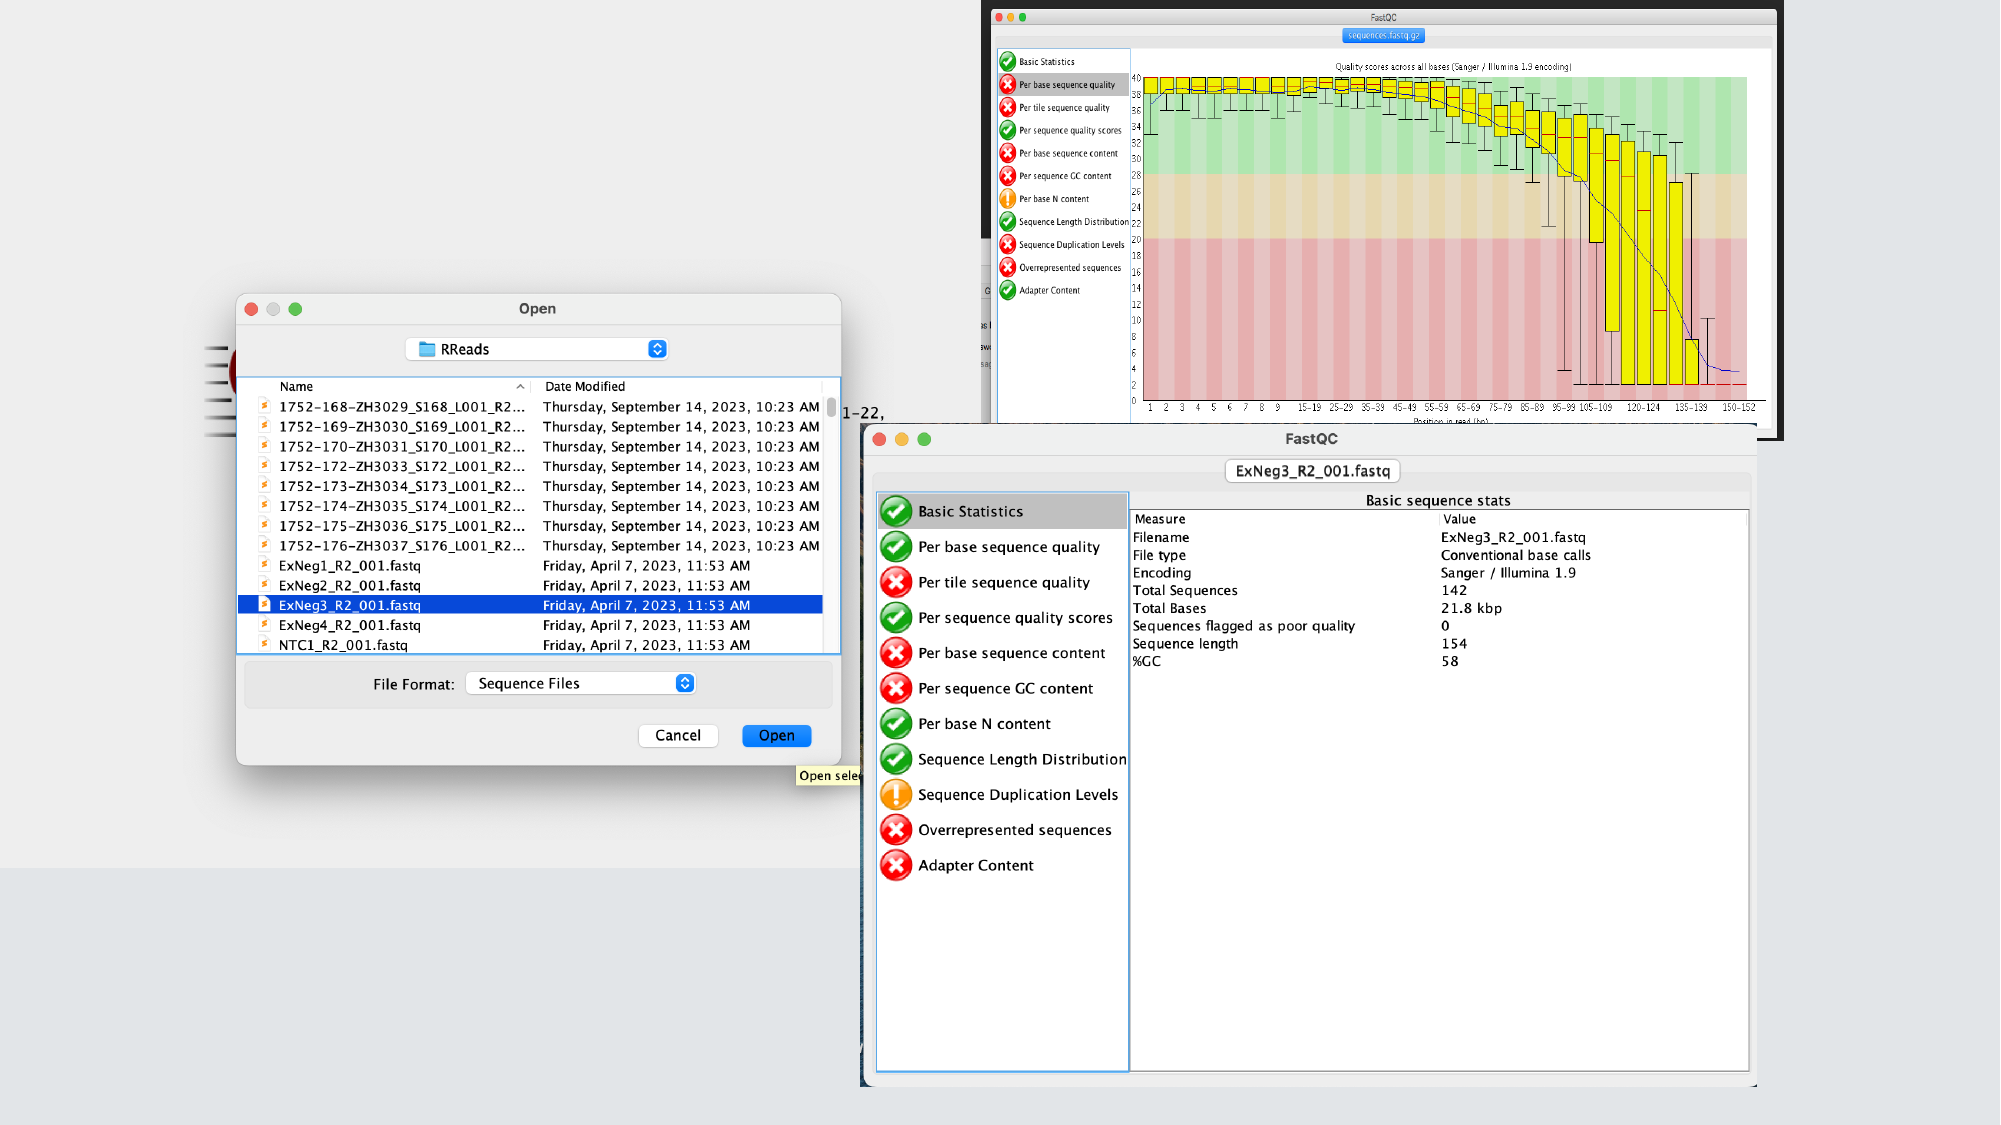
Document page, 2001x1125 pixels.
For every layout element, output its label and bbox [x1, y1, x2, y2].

picture [0, 0, 1784, 1087]
